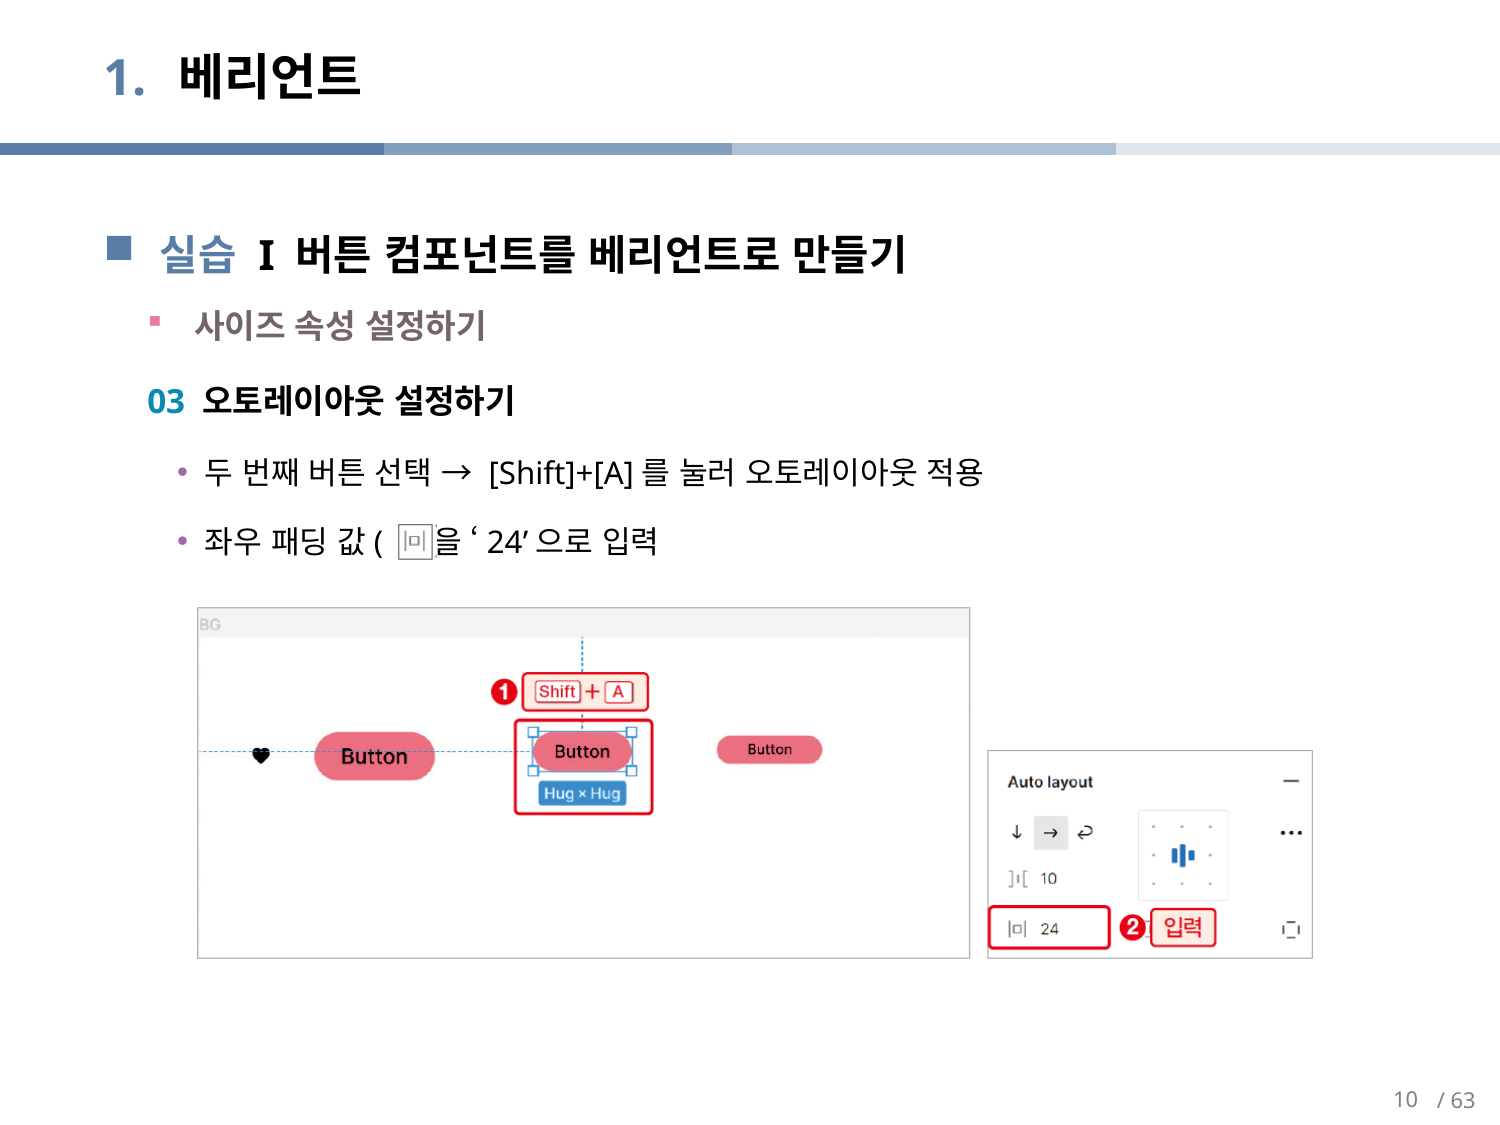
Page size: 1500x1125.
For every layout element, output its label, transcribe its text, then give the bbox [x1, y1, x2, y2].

picture [182, 585, 1330, 984]
title 베리언트 [88, 30, 1211, 121]
picture [395, 522, 437, 563]
list 실습 I 버튼 컴포넌트를 베리언트로 만들기 사이즈 속성 설정하기 03 오토레이아웃 설정하기 두 번째 버튼 선택 → [Shift]+[A]를 눌러 오토레이아웃 적용 좌우 패딩 값( )을 ‘24’으로 입력 [88, 196, 1436, 1083]
